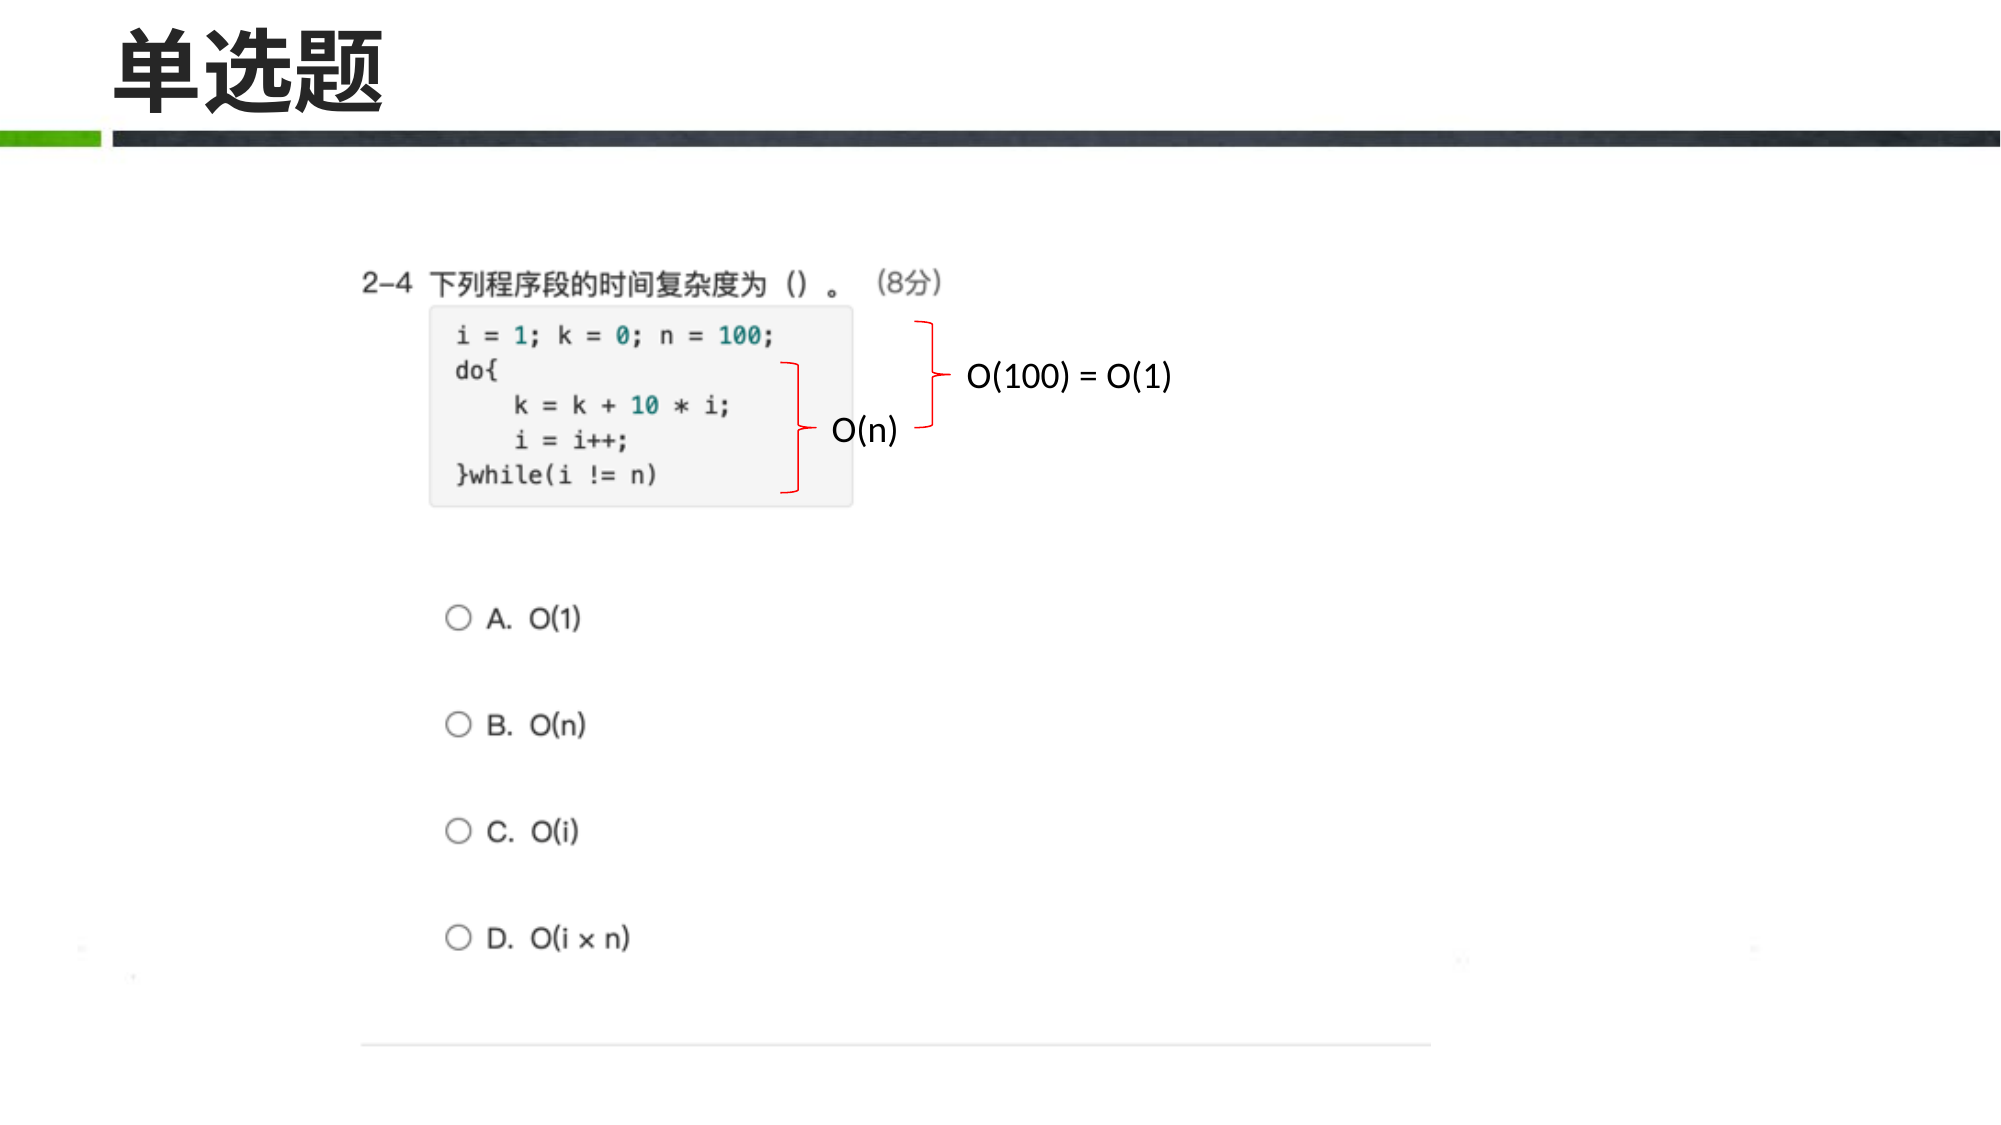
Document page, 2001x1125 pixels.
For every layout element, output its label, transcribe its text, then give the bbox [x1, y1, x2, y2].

title 单选题 [95, 12, 1934, 126]
picture [0, 0, 2001, 1125]
